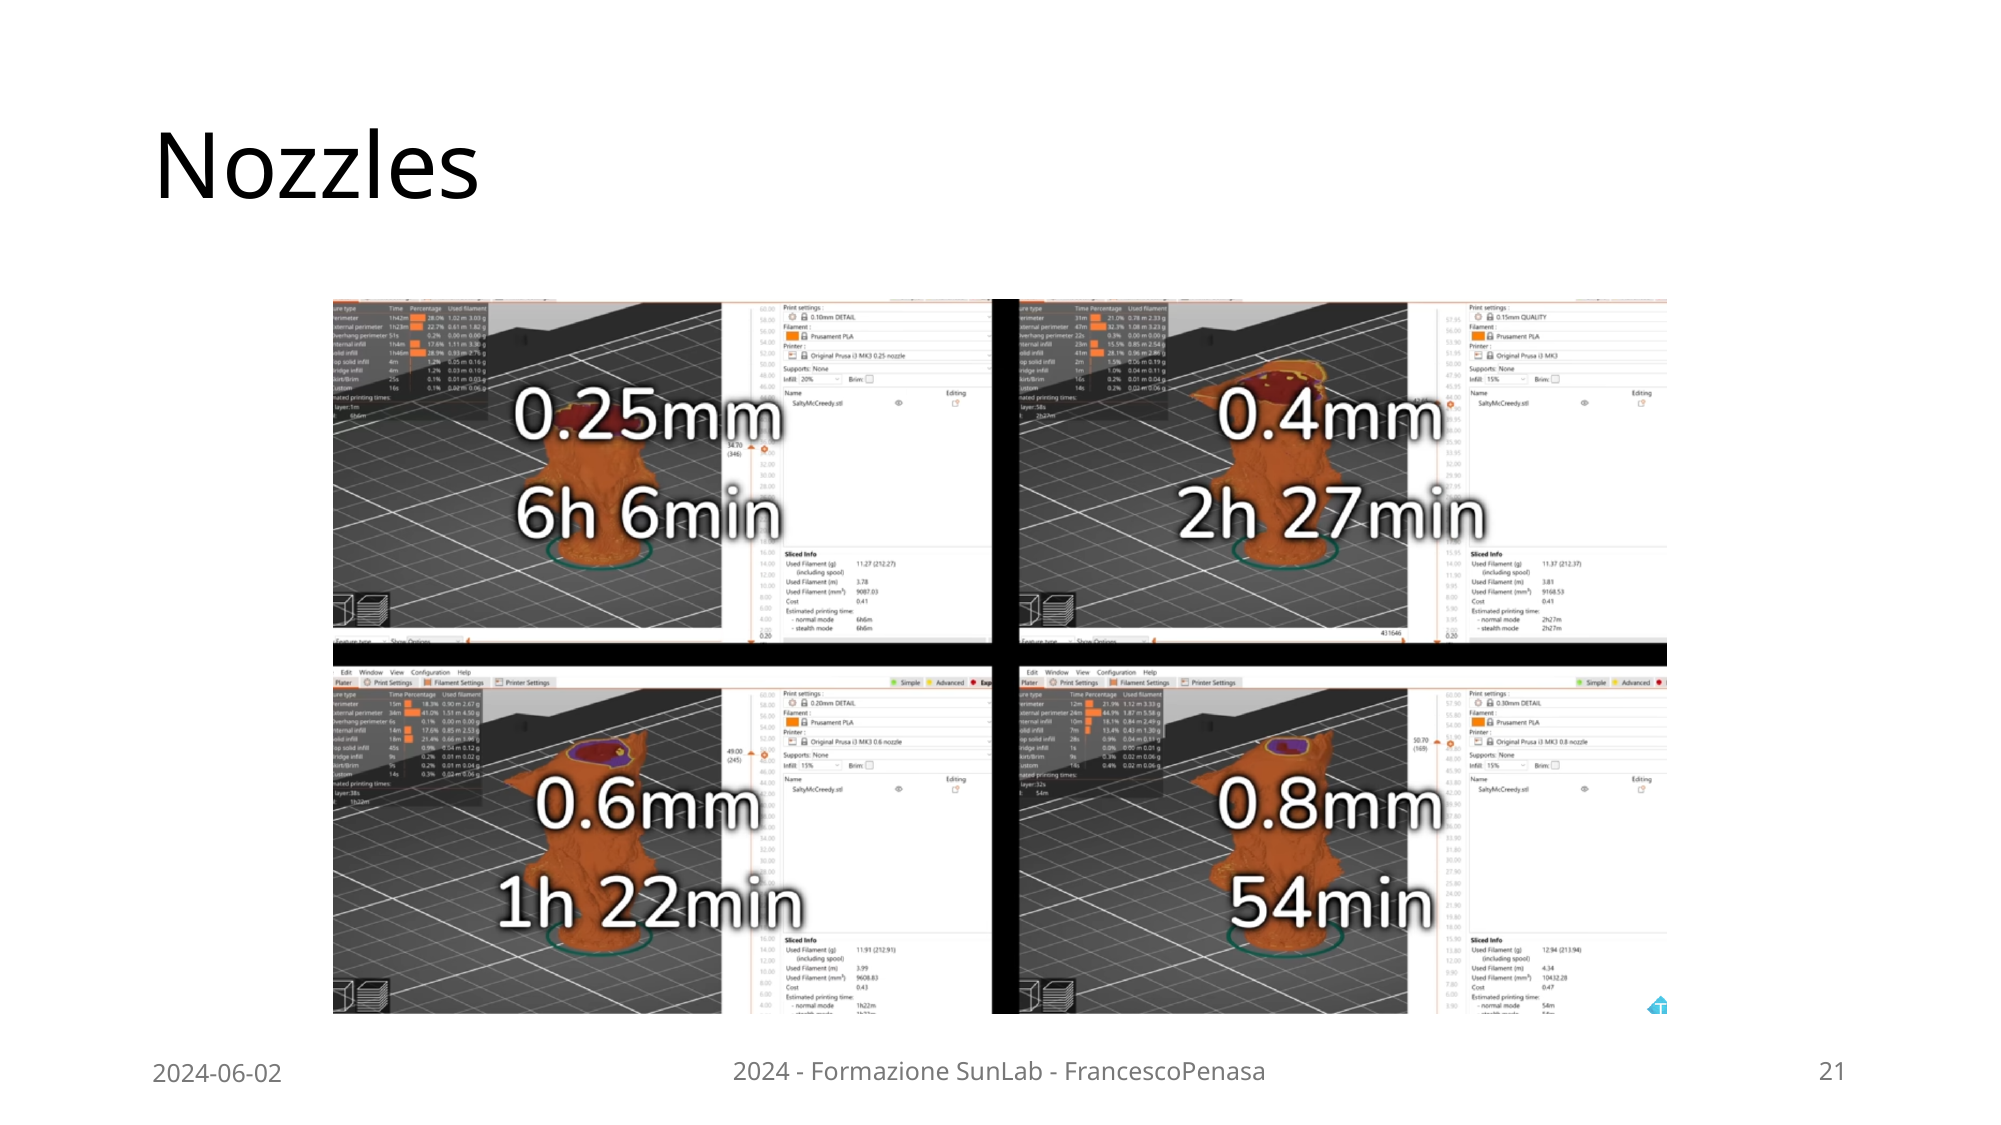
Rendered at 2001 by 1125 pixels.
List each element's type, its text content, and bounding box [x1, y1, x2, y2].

slide_number 21 [1412, 1042, 1863, 1103]
title Nozzles [137, 59, 1863, 278]
footer 2024 - Formazione SunLab - FrancescoPenasa [662, 1042, 1338, 1103]
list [333, 298, 1667, 1014]
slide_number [137, 1042, 588, 1103]
